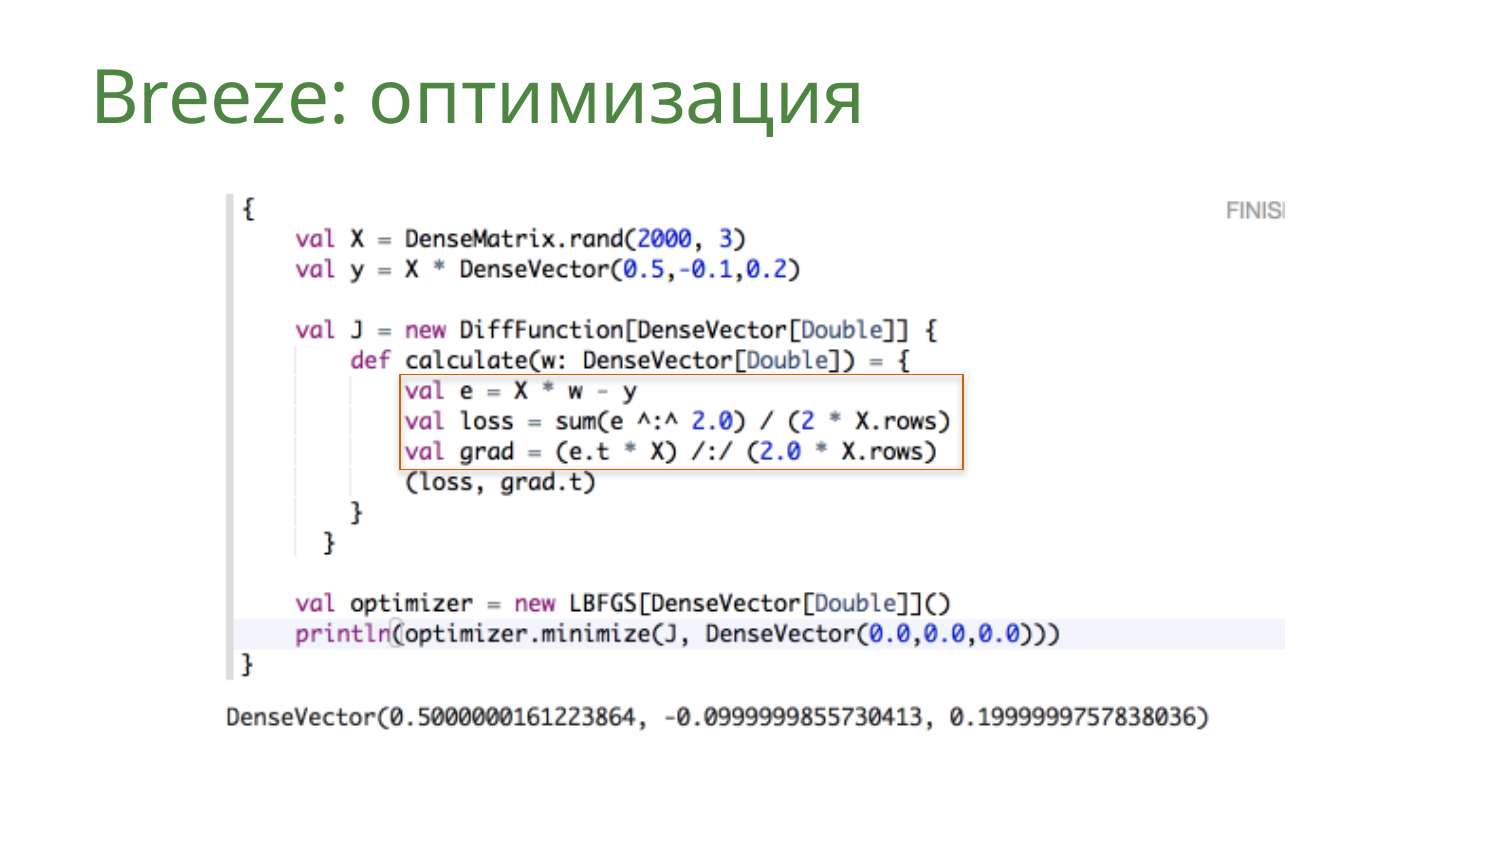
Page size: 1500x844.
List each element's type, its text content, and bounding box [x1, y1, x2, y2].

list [74, 180, 1426, 741]
title Breeze: оптимизация [75, 27, 1425, 154]
